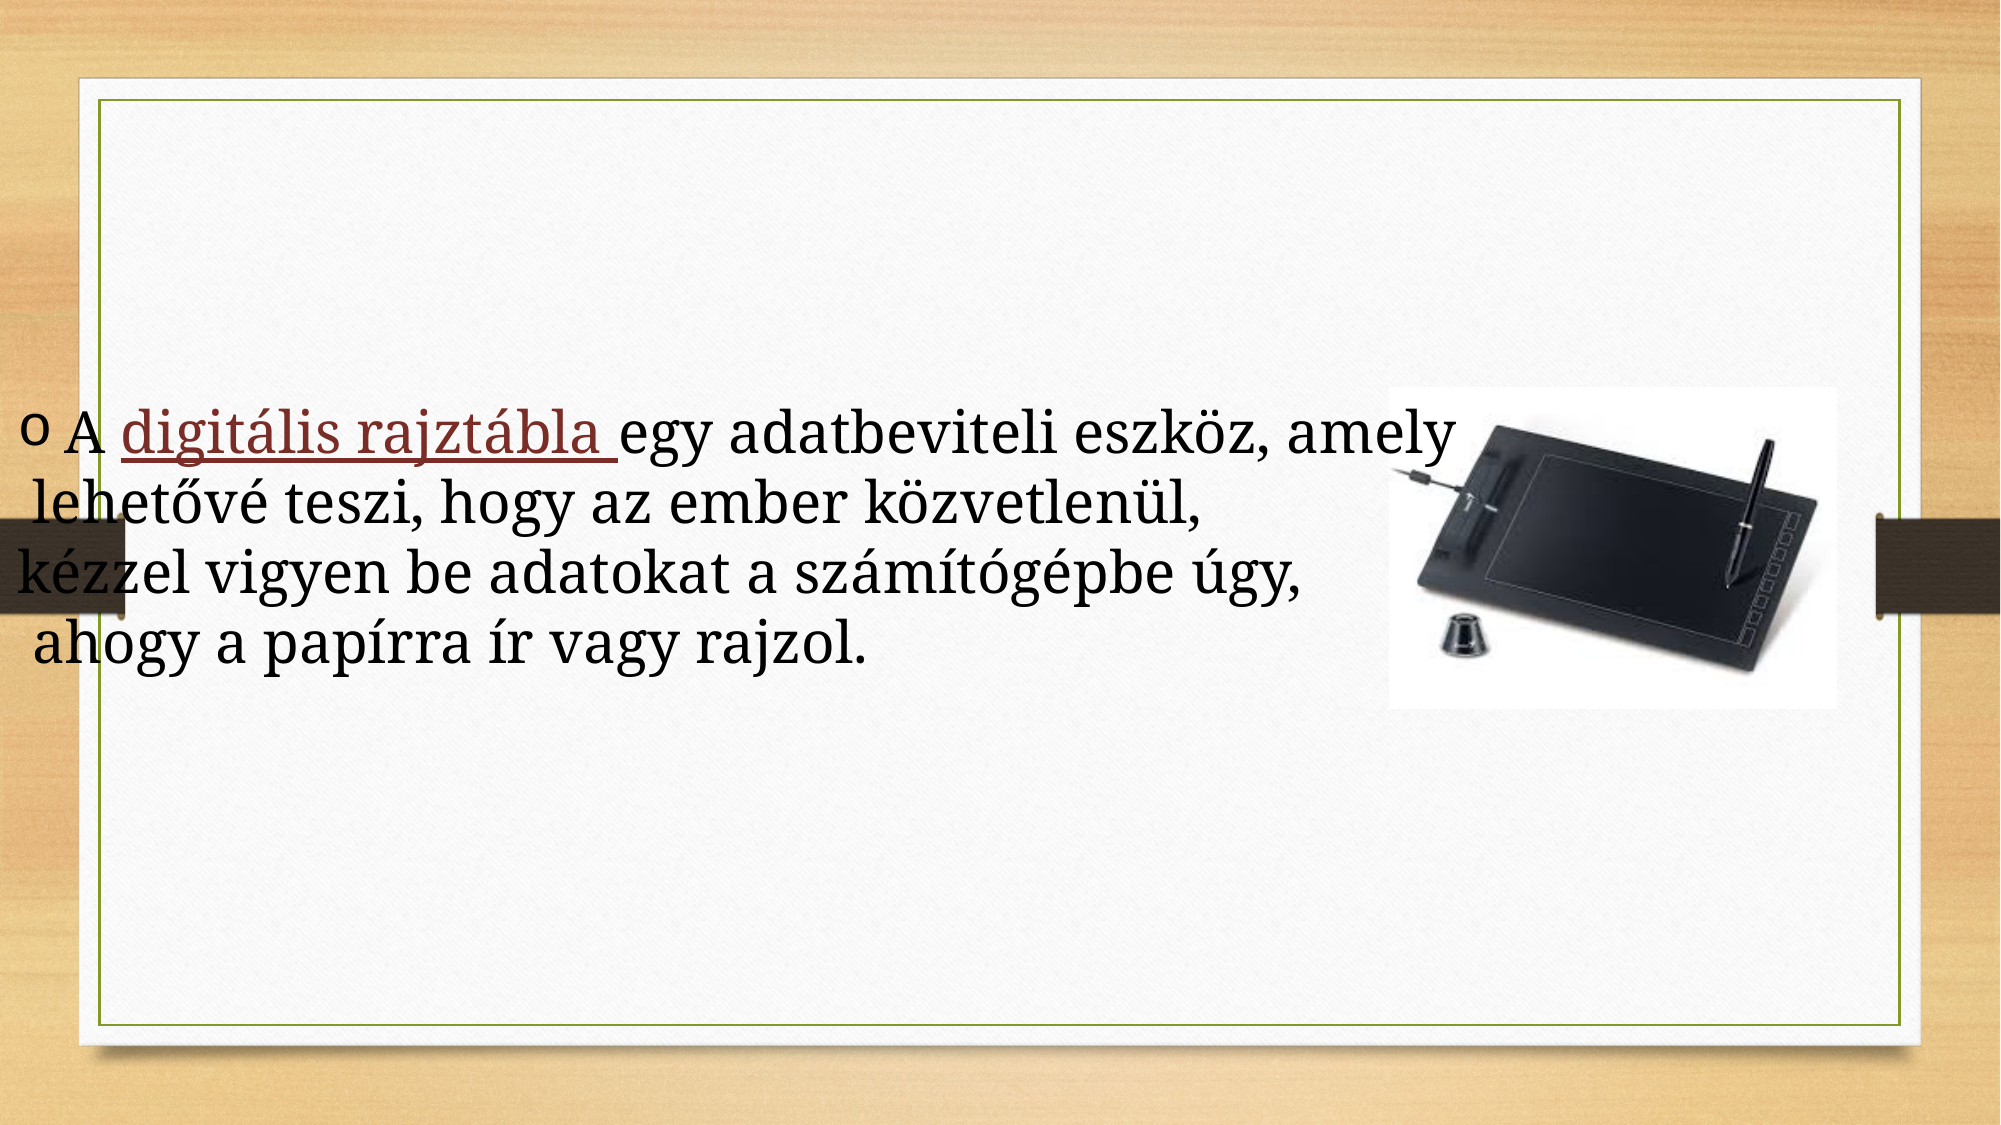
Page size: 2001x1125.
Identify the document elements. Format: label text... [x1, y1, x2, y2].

text_box A digitális rajztábla egy adatbeviteli eszköz, amely lehetővé teszi, hogy az ember közvetlenül, kézzel vigyen be adatokat a számítógépbe úgy, ahogy a papírra ír vagy rajzol. [2, 387, 1472, 728]
picture [0, 0, 2001, 1125]
